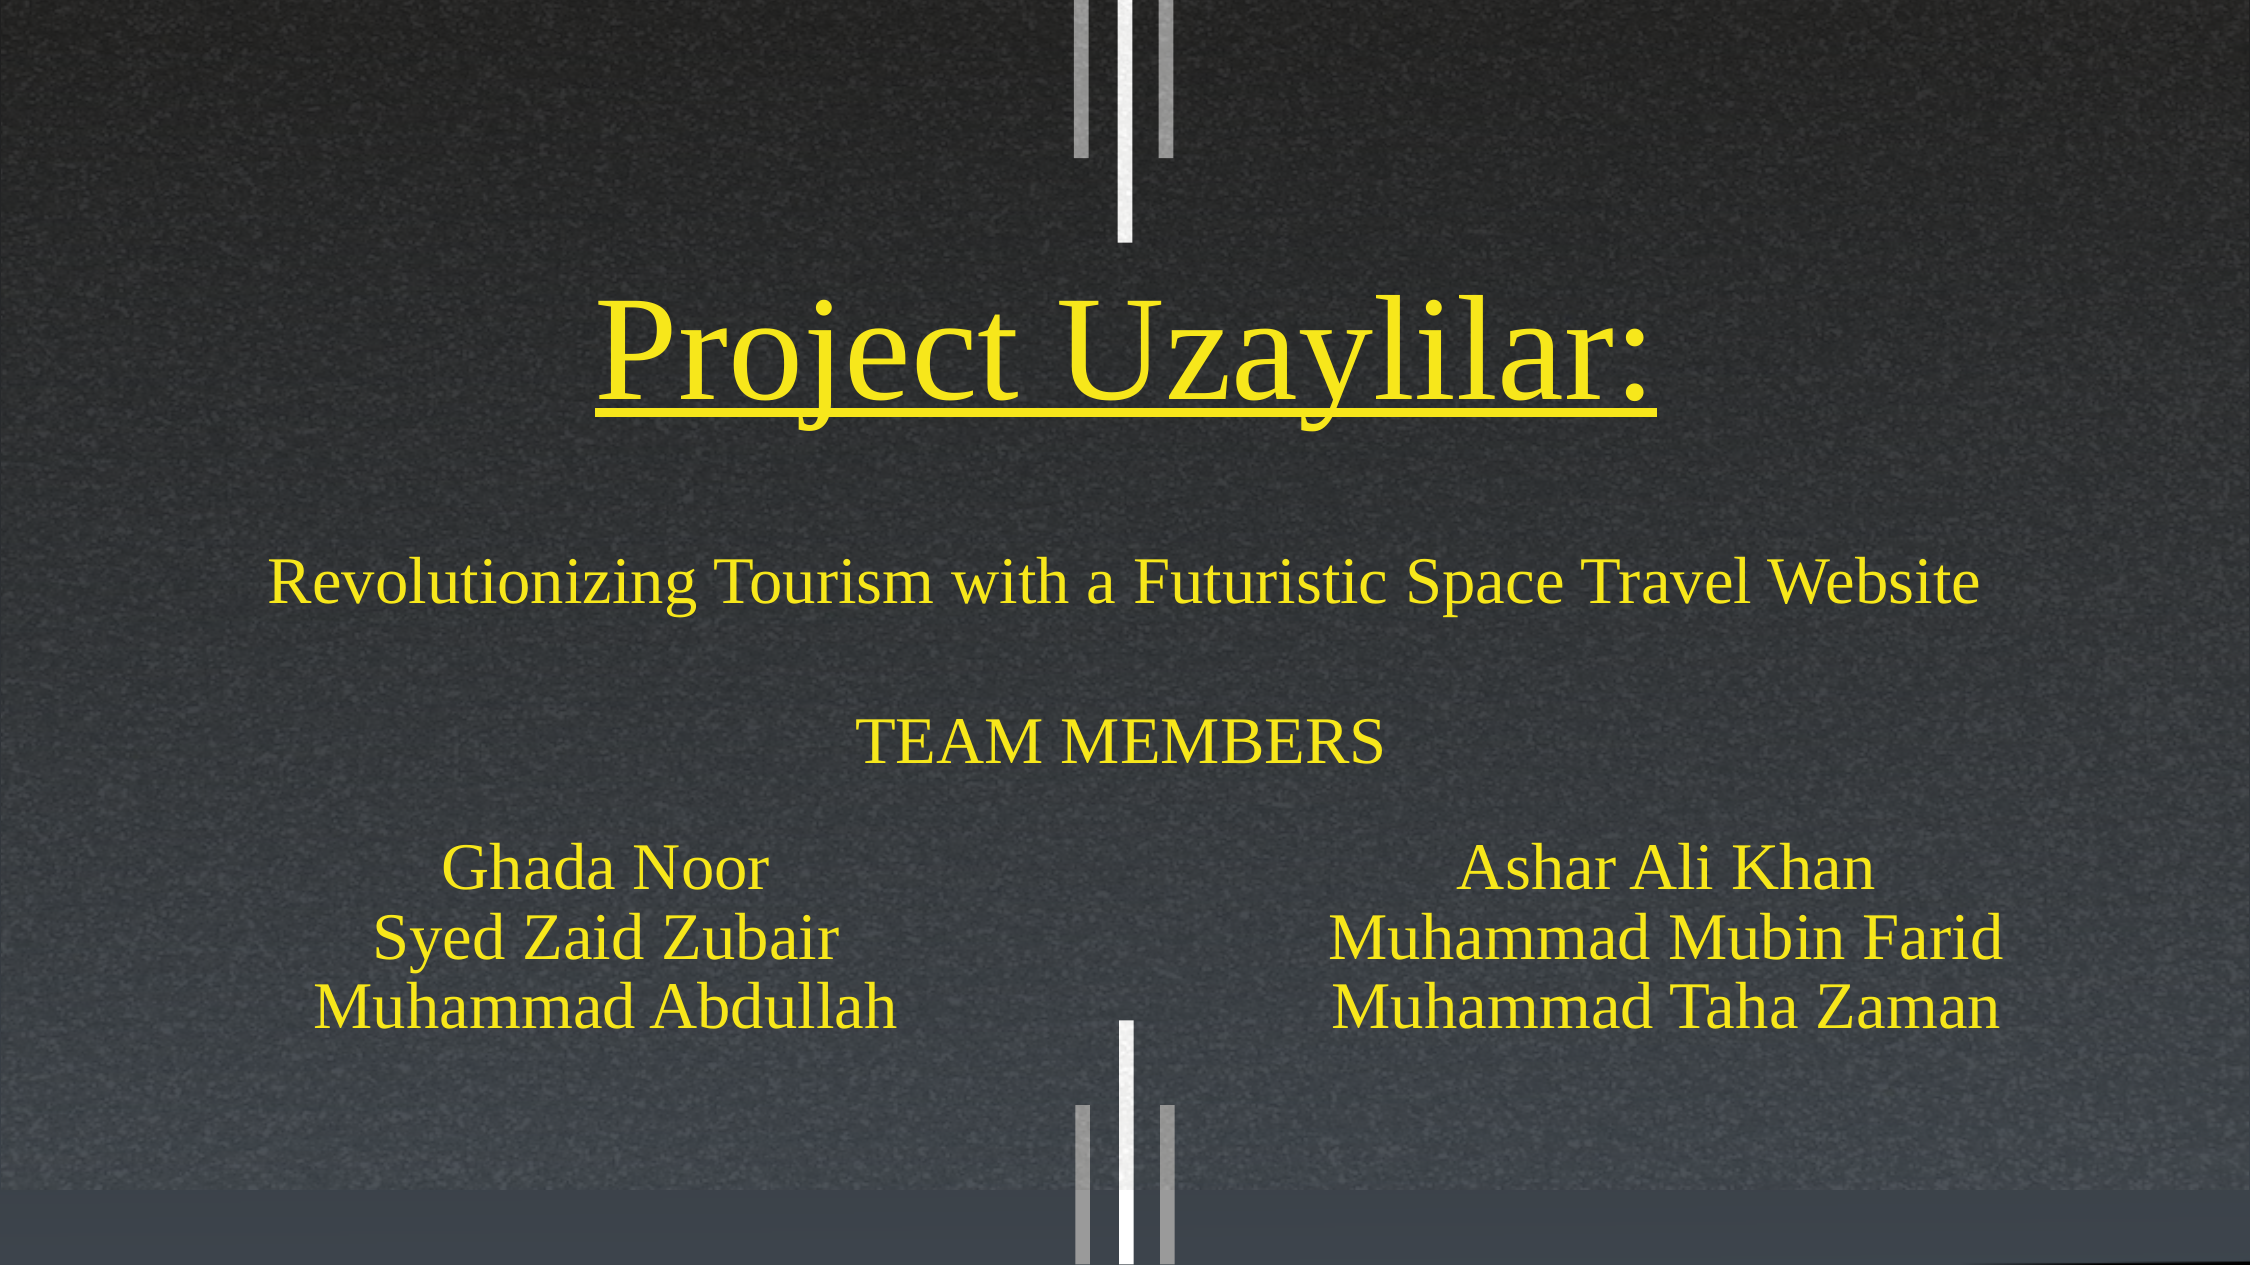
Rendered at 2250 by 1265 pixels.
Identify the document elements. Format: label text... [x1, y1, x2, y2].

text_box TEAM MEMBERS [790, 694, 1450, 777]
text_box Ashar Ali Khan Muhammad Mubin Farid Muhammad Taha Zaman [1232, 833, 2101, 1042]
picture [0, 0, 2250, 1265]
list Project Uzaylilar: Revolutionizing Tourism with a Futuristic Space Travel Website [168, 336, 2082, 1058]
